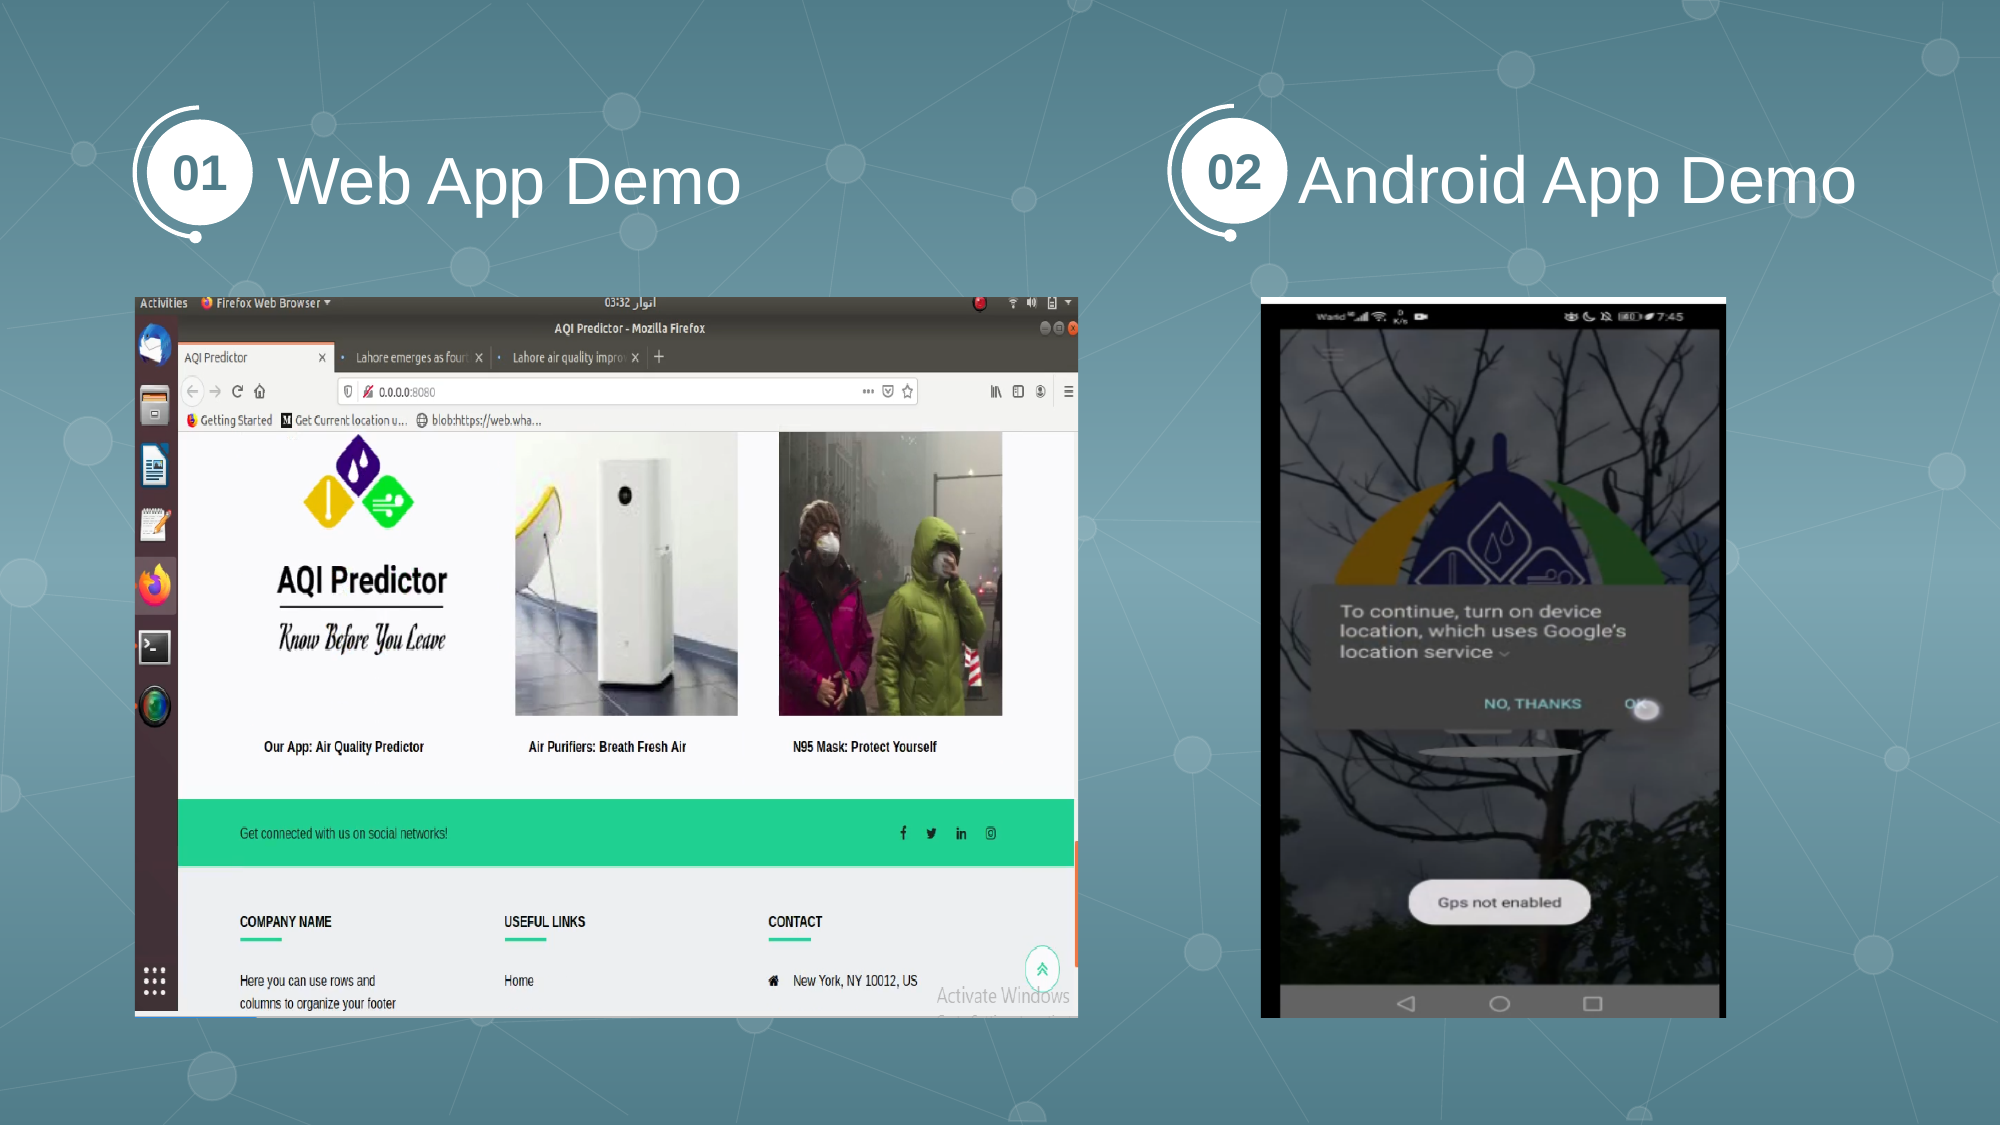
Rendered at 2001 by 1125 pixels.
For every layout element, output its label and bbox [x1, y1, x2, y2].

picture [1260, 297, 1727, 1018]
picture [134, 297, 1079, 1018]
text_box [1169, 105, 1924, 236]
text_box [134, 107, 794, 238]
